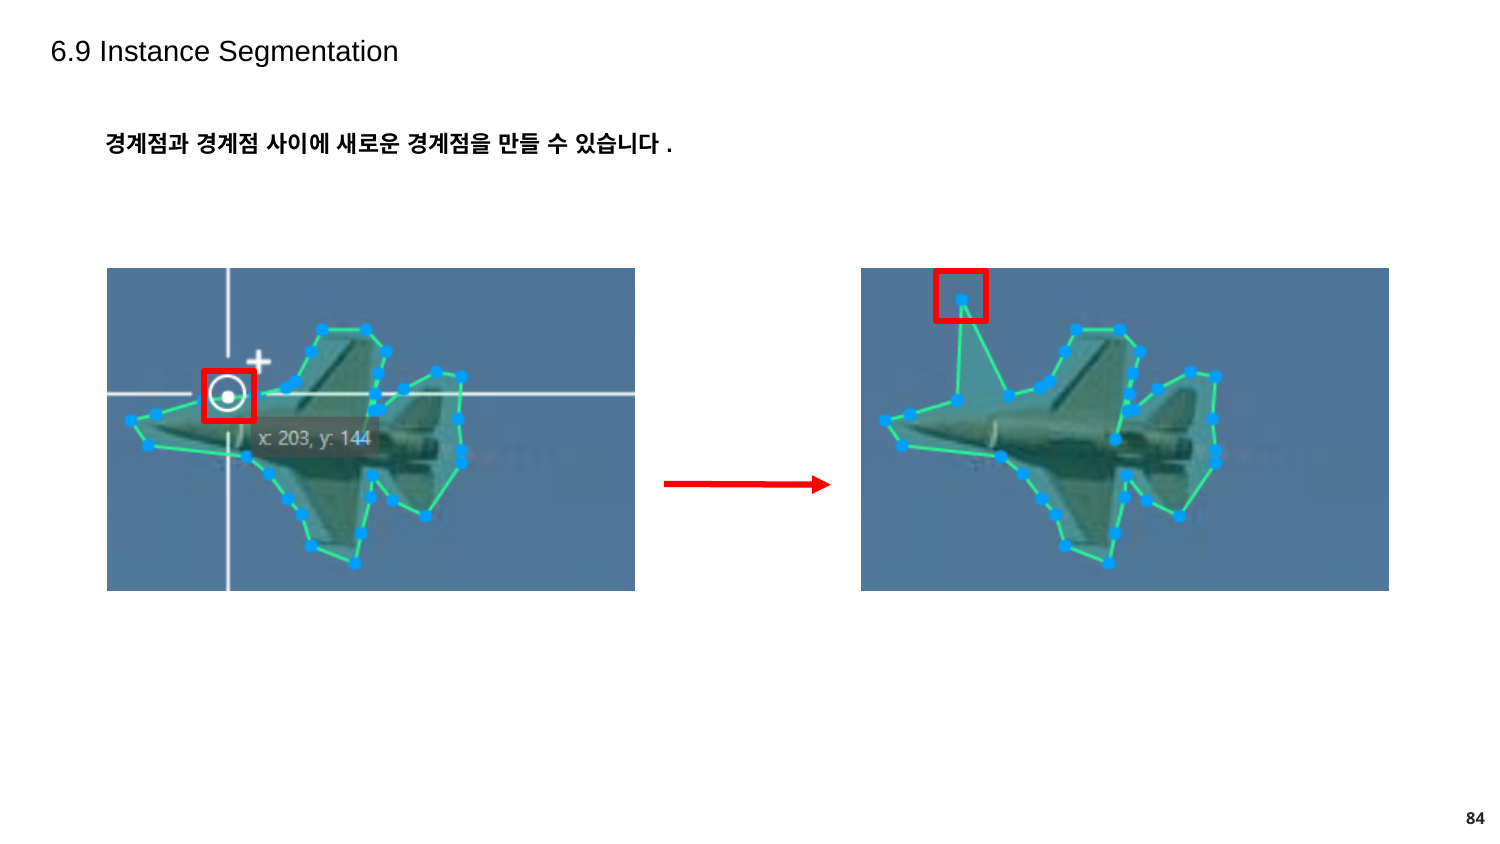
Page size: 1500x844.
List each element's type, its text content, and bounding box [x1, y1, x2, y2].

slide_number 84 [1162, 796, 1500, 842]
picture [107, 268, 635, 591]
text_box 6.9 Instance Segmentation [35, 7, 1340, 76]
text_box 경계점과 경계점 사이에 새로운 경계점을 만들 수 있습니다. [90, 122, 1472, 193]
picture [861, 268, 1389, 591]
